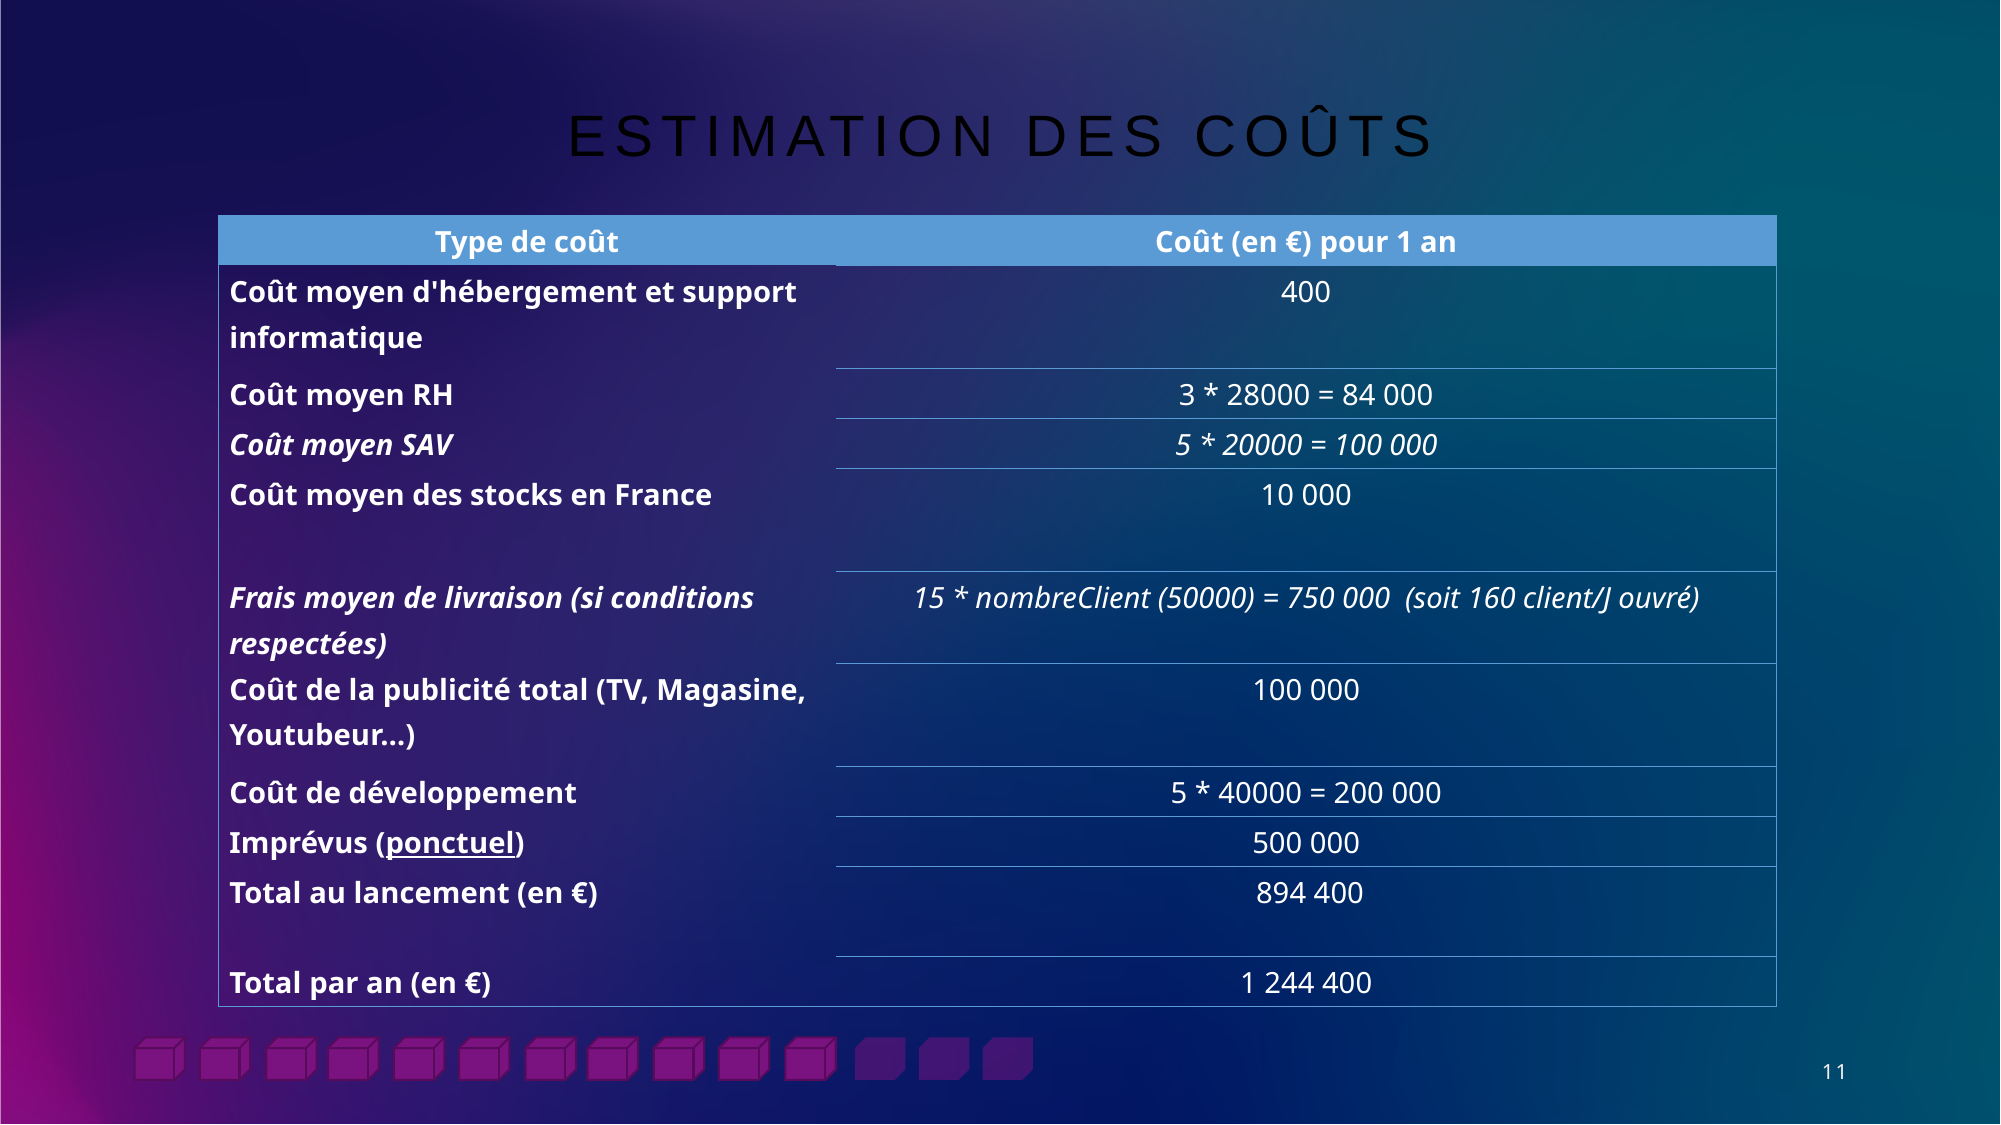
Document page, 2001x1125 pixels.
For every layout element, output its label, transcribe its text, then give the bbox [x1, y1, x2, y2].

table_cell 5 * 20000 = 100 000 [836, 419, 1776, 468]
table_cell Imprévus (ponctuel) [219, 816, 836, 866]
table_cell Total par an (en €) [219, 956, 836, 1006]
text_box [653, 1037, 705, 1080]
text_box [918, 1037, 970, 1080]
table_cell 894 400 [836, 867, 1776, 956]
table_cell Coût moyen SAV [219, 419, 836, 469]
text_box [718, 1037, 770, 1080]
title ESTIMATION DES COÛTS [402, 71, 1598, 176]
table_cell Coût moyen des stocks en France [219, 469, 836, 572]
table_cell Frais moyen de livraison (si conditions respectées) [219, 572, 836, 663]
table_header Coût (en €) pour 1 an [836, 216, 1776, 265]
text_box [328, 1037, 379, 1080]
text_box [587, 1037, 638, 1080]
table_cell 500 000 [836, 817, 1776, 866]
table_cell Coût de la publicité total (TV, Magasine, Youtubeur…) [219, 663, 836, 766]
table_cell 15 * nombreClient (50000) = 750 000 (soit 160 client/J ouvré) [836, 572, 1776, 663]
table_cell Coût moyen d'hébergement et support informatique [219, 265, 836, 369]
slide_number 11 [1412, 1042, 1863, 1103]
table_cell 1 244 400 [836, 957, 1776, 1006]
text_box [266, 1037, 317, 1080]
table_cell 100 000 [836, 664, 1776, 766]
table_cell 10 000 [836, 469, 1776, 571]
picture [0, 0, 1913, 1125]
table_cell 5 * 40000 = 200 000 [836, 767, 1776, 816]
text_box [393, 1037, 445, 1080]
table_cell 3 * 28000 = 84 000 [836, 369, 1776, 418]
table_header Type de coût [219, 216, 836, 265]
text_box [854, 1037, 906, 1080]
text_box [134, 1037, 186, 1080]
table_cell Coût de développement [219, 766, 836, 816]
text_box [199, 1037, 251, 1080]
text_box [459, 1037, 510, 1080]
table_cell 400 [836, 266, 1776, 368]
table_cell Coût moyen RH [219, 369, 836, 419]
text_box [525, 1037, 576, 1080]
text_box [982, 1037, 1033, 1080]
text_box [785, 1037, 836, 1080]
table_cell Total au lancement (en €) [219, 866, 836, 956]
